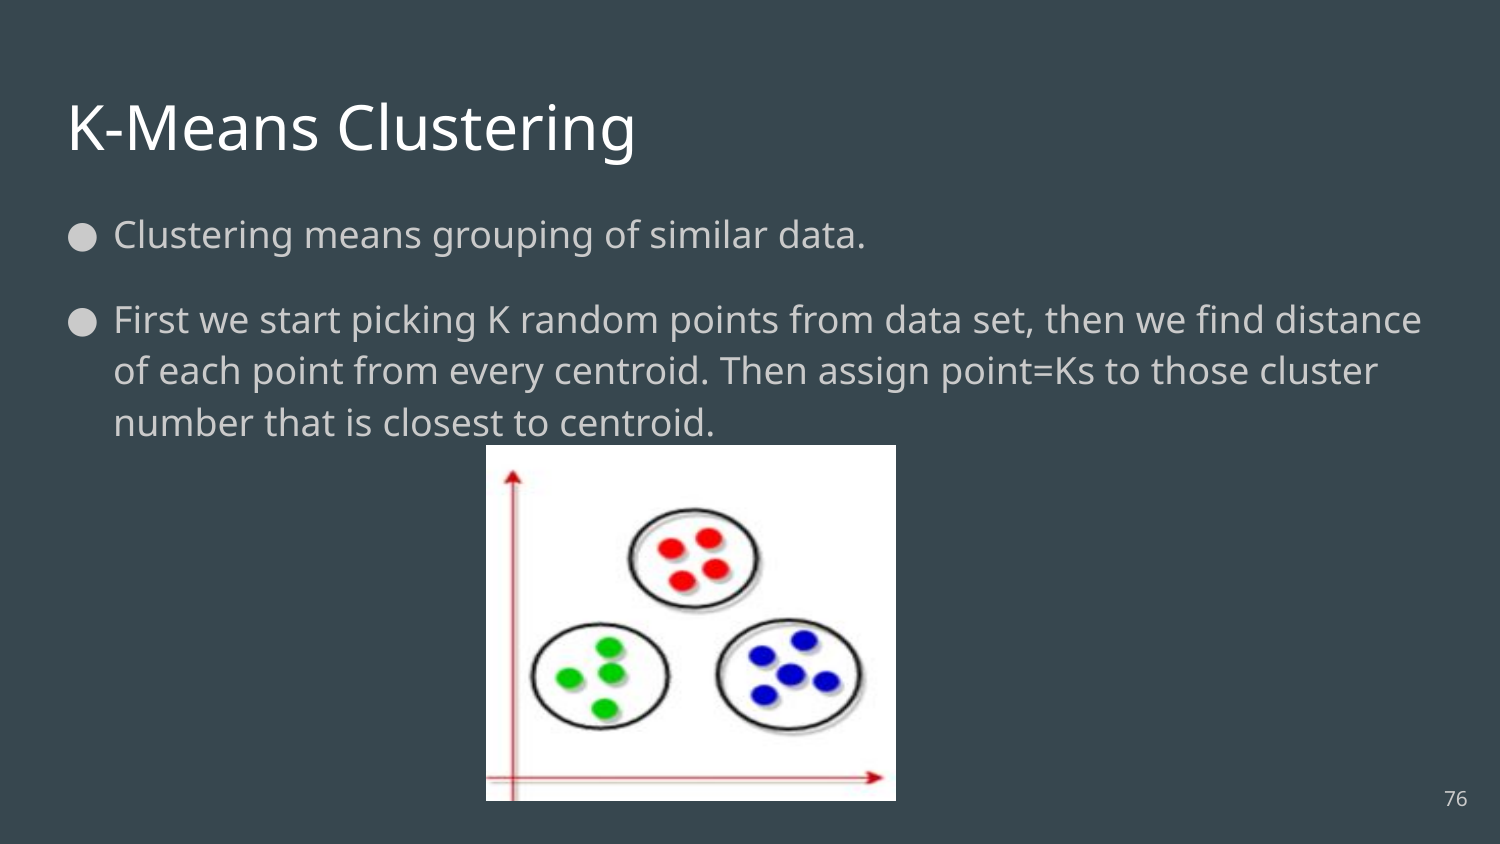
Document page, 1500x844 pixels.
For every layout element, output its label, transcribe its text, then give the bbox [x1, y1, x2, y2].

slide_number 76 [1392, 767, 1483, 833]
title K-Means Clustering [51, 72, 1449, 167]
picture [486, 445, 897, 801]
list Clustering means grouping of similar data. First we start picking K random points from data set, then we find distance of each point from every centroid. Then assign point=Ks to those cluster number that is closest to centroid. [51, 189, 1449, 455]
